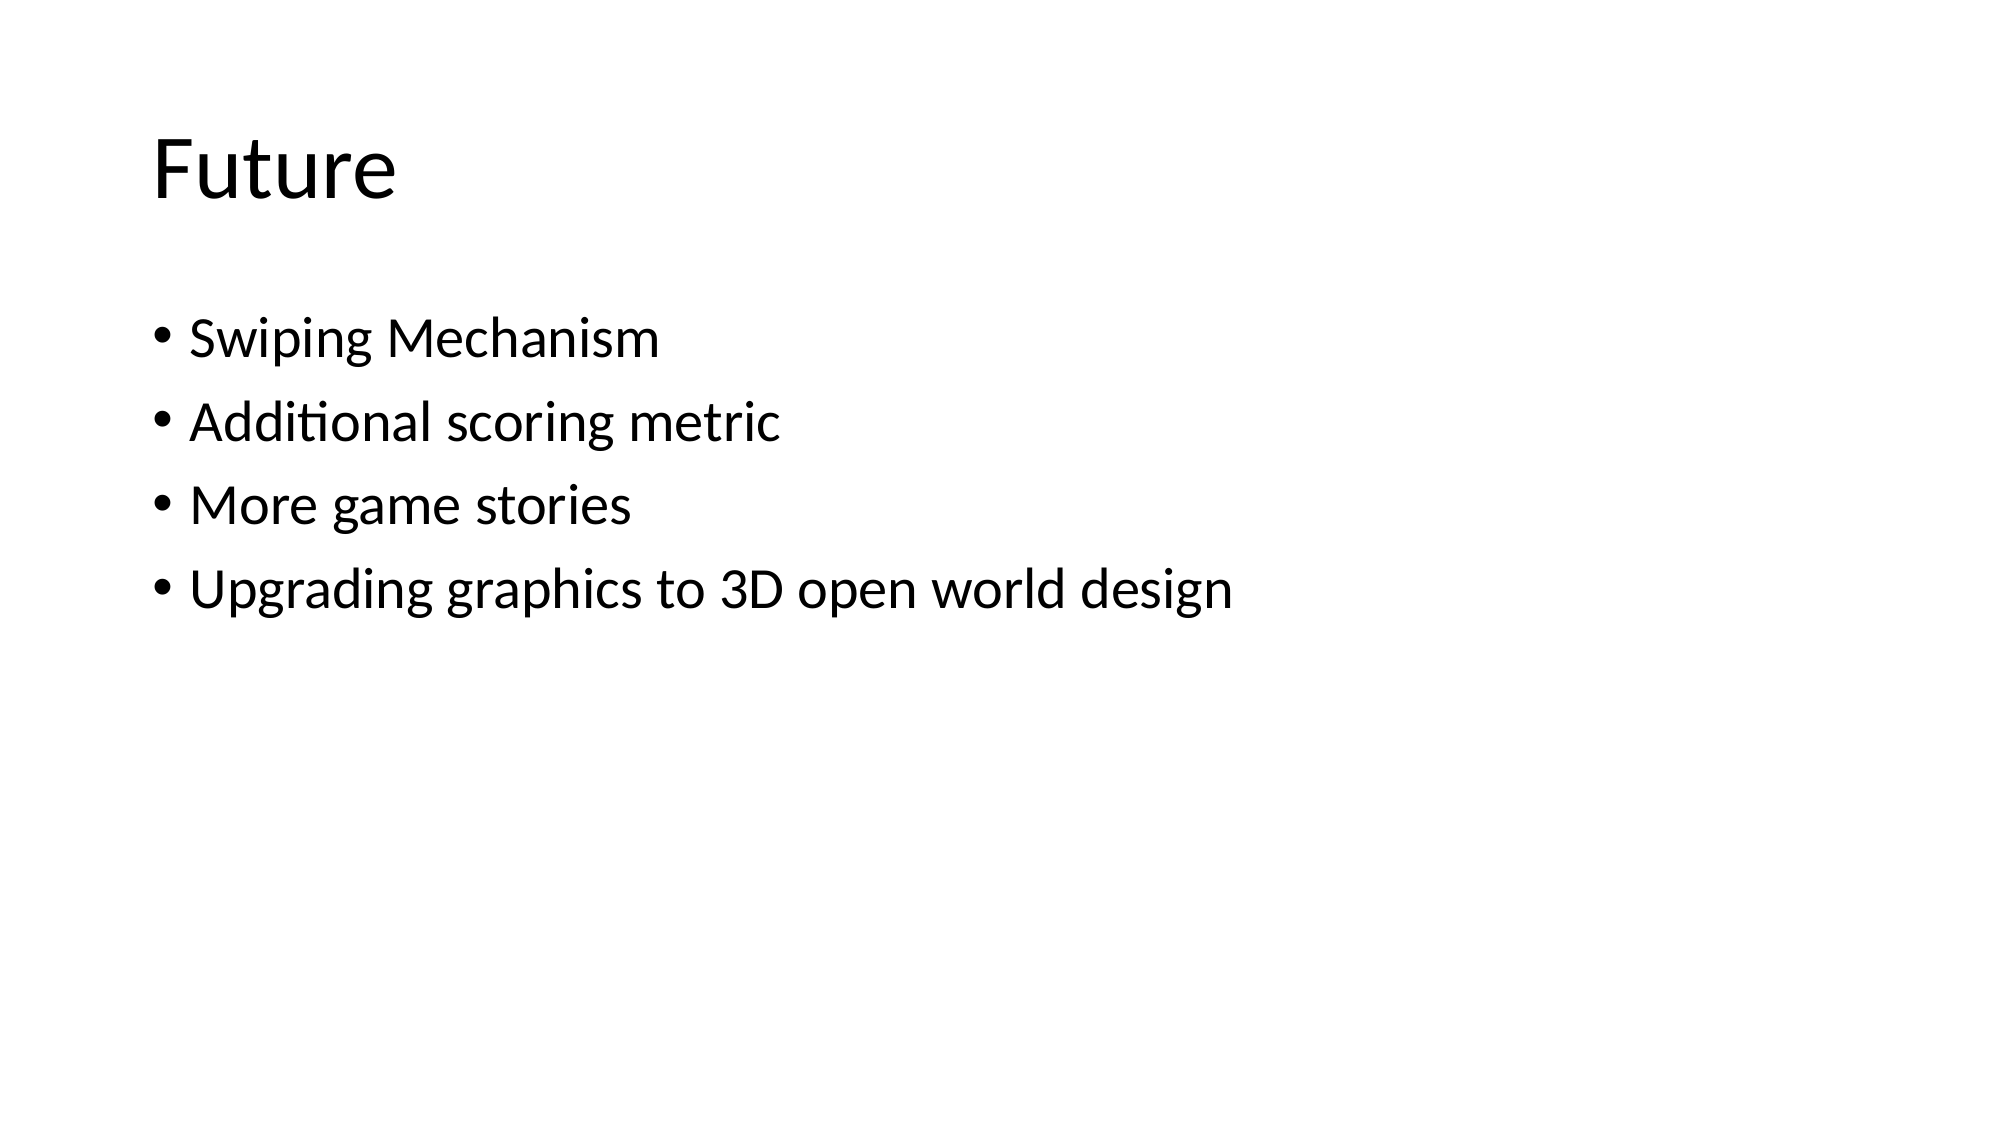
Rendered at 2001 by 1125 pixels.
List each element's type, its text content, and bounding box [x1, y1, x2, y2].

title Future [137, 59, 1863, 278]
list Swiping Mechanism Additional scoring metric More game stories Upgrading graphics to 3D open world design [137, 299, 1863, 1014]
